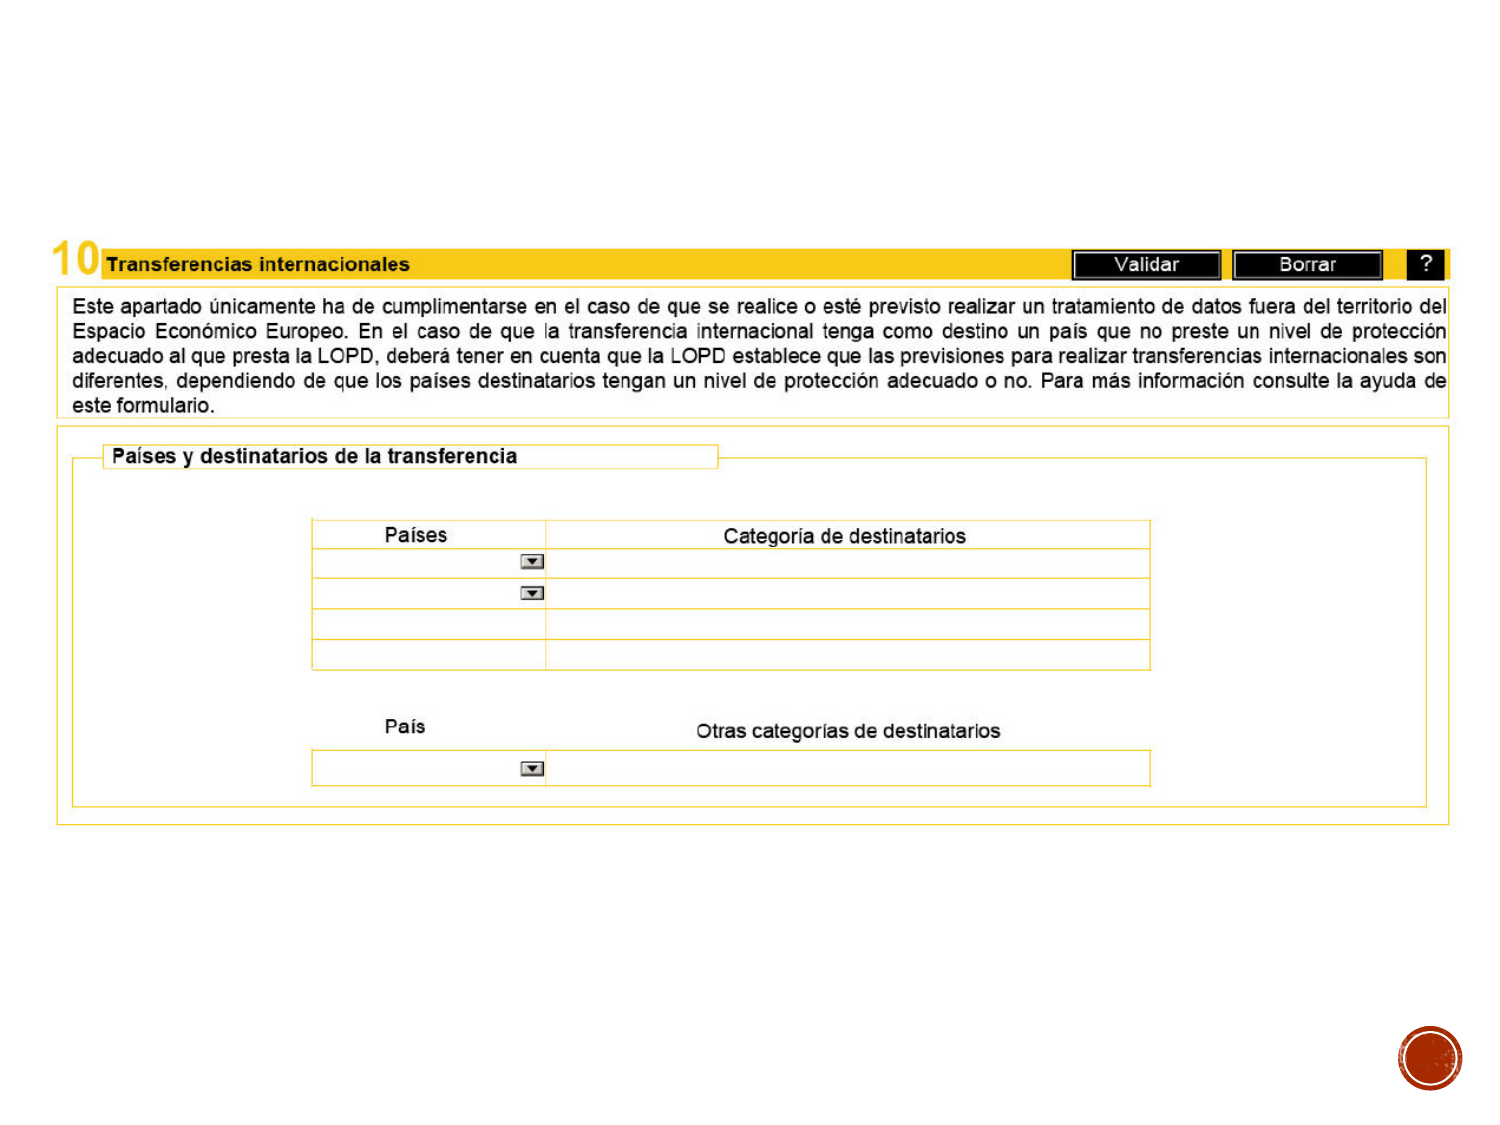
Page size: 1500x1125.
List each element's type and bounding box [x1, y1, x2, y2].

picture [39, 237, 1460, 830]
